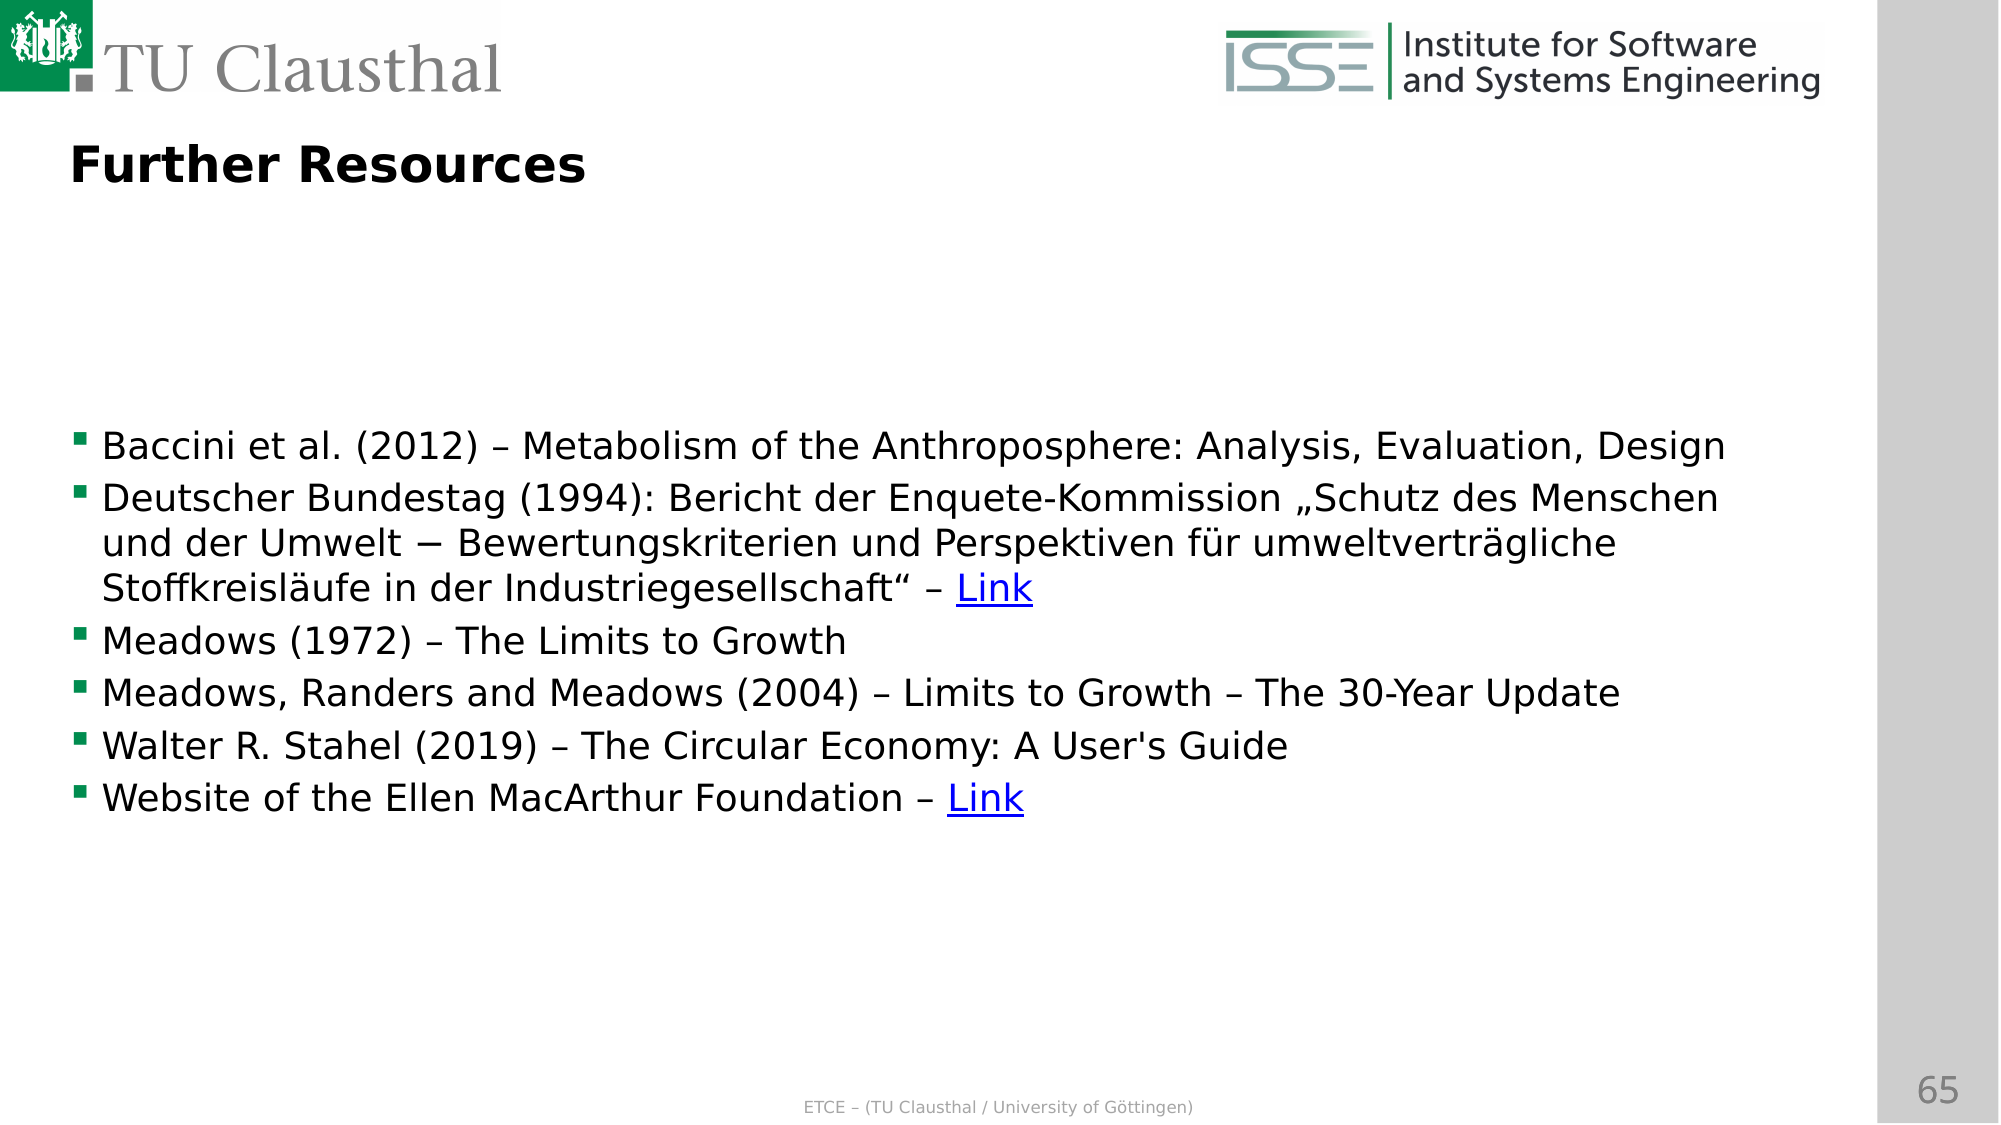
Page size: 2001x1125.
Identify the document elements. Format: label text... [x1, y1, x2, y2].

picture [0, 0, 501, 92]
text_box Further Resources [54, 125, 1818, 207]
text_box Baccini et al. (2012) – Metabolism of the Anthroposphere: Analysis, Evaluation, Design Deutscher Bundestag (1994): Bericht der Enquete-Kommission „Schutz des Menschen und der Umwelt − Bewertungskriterien und Perspektiven für umweltverträgliche Stoffkreisläufe in der Industriegesellschaft“ – Link Meadows (1972) – The Limits to Growth Meadows, Randers and Meadows (2004) – Limits to Growth – The 30-Year Update Walter R. Stahel (2019) – The Circular Economy: A User's Guide Website of the Ellen MacArthur Foundation – Link [54, 208, 1818, 1034]
picture [1218, 22, 1825, 106]
